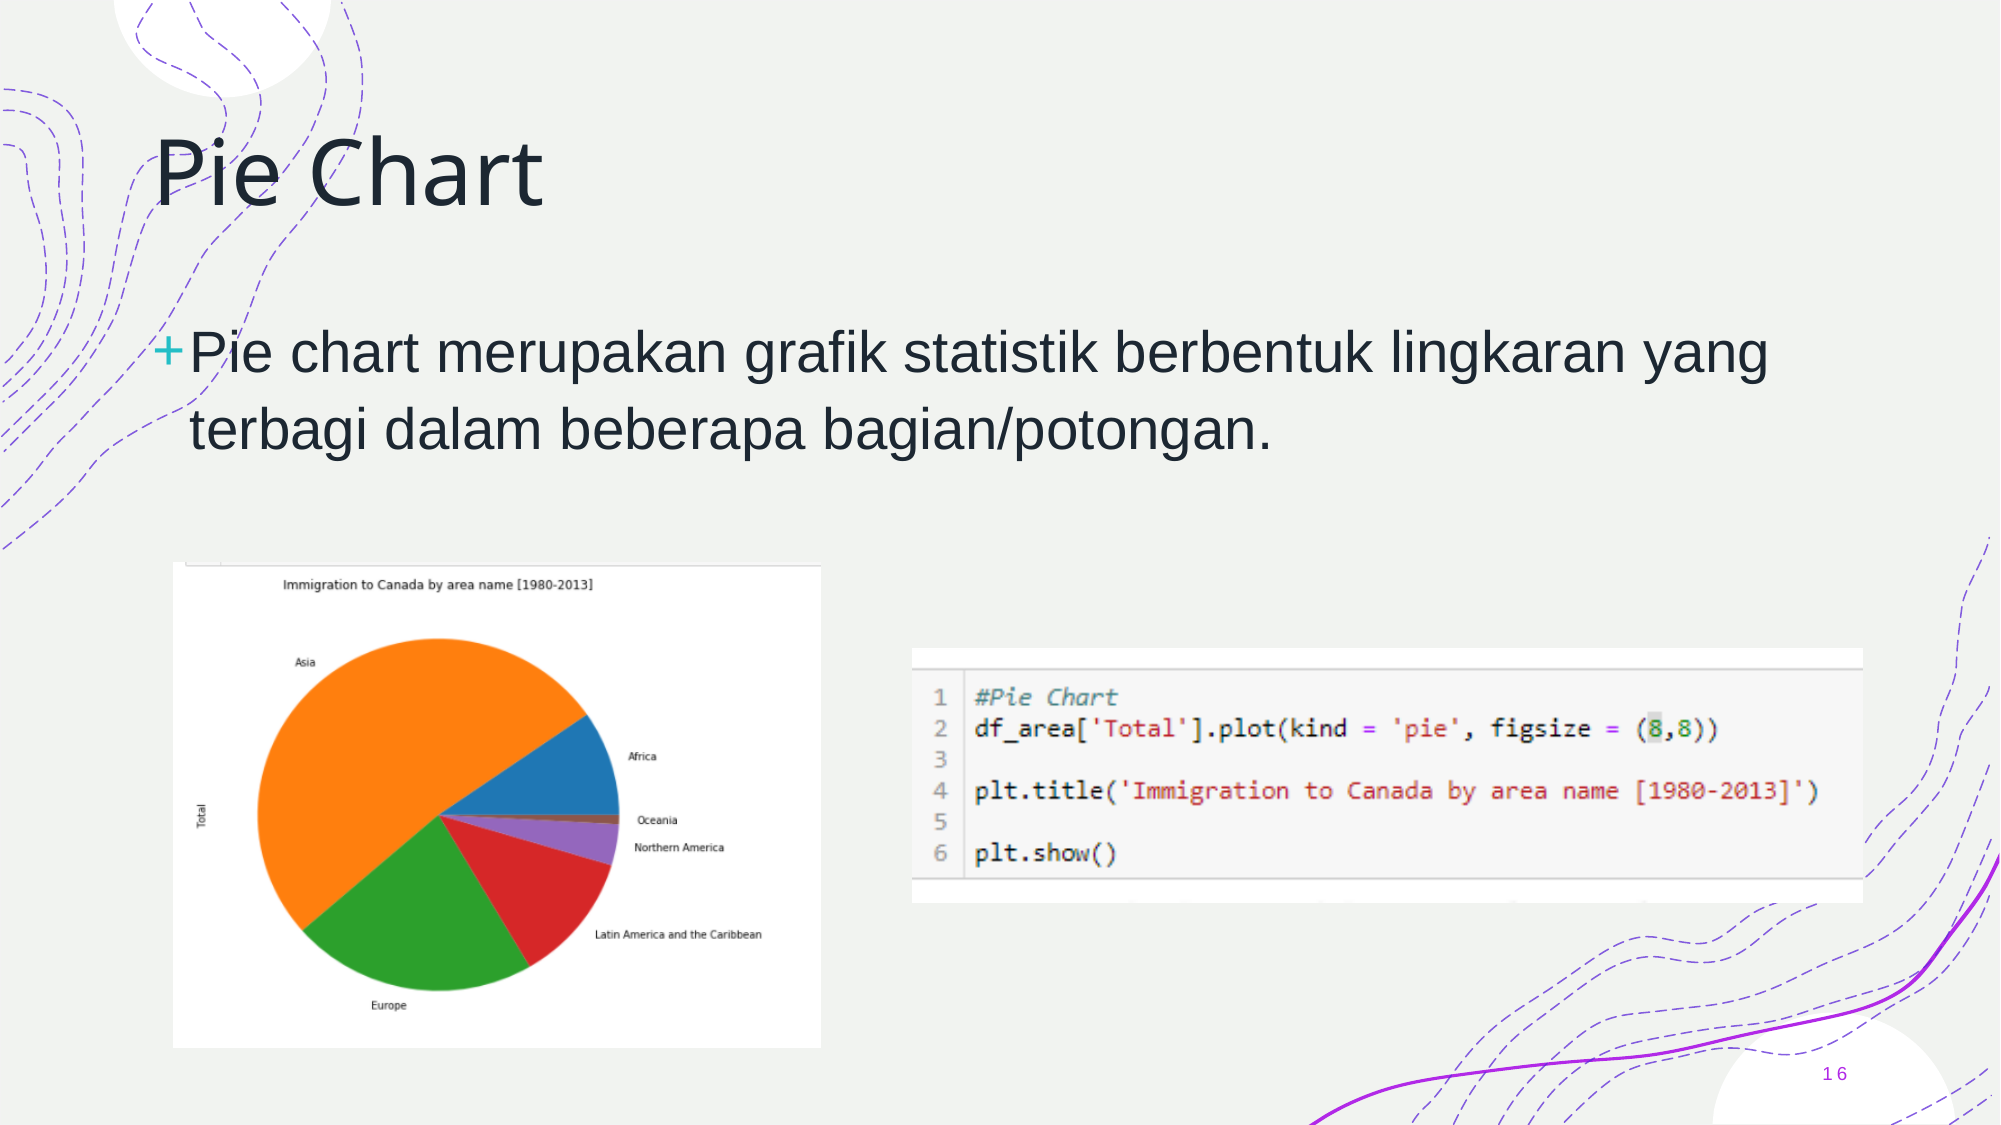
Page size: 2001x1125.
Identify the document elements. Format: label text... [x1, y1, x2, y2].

picture [912, 648, 1863, 903]
slide_number 16 [1625, 1042, 1863, 1103]
title Pie Chart [137, 59, 1863, 278]
picture [173, 562, 821, 1048]
list Pie chart merupakan grafik statistik berbentuk lingkaran yang terbagi dalam beberapa bagian/potongan. [137, 299, 1863, 1014]
